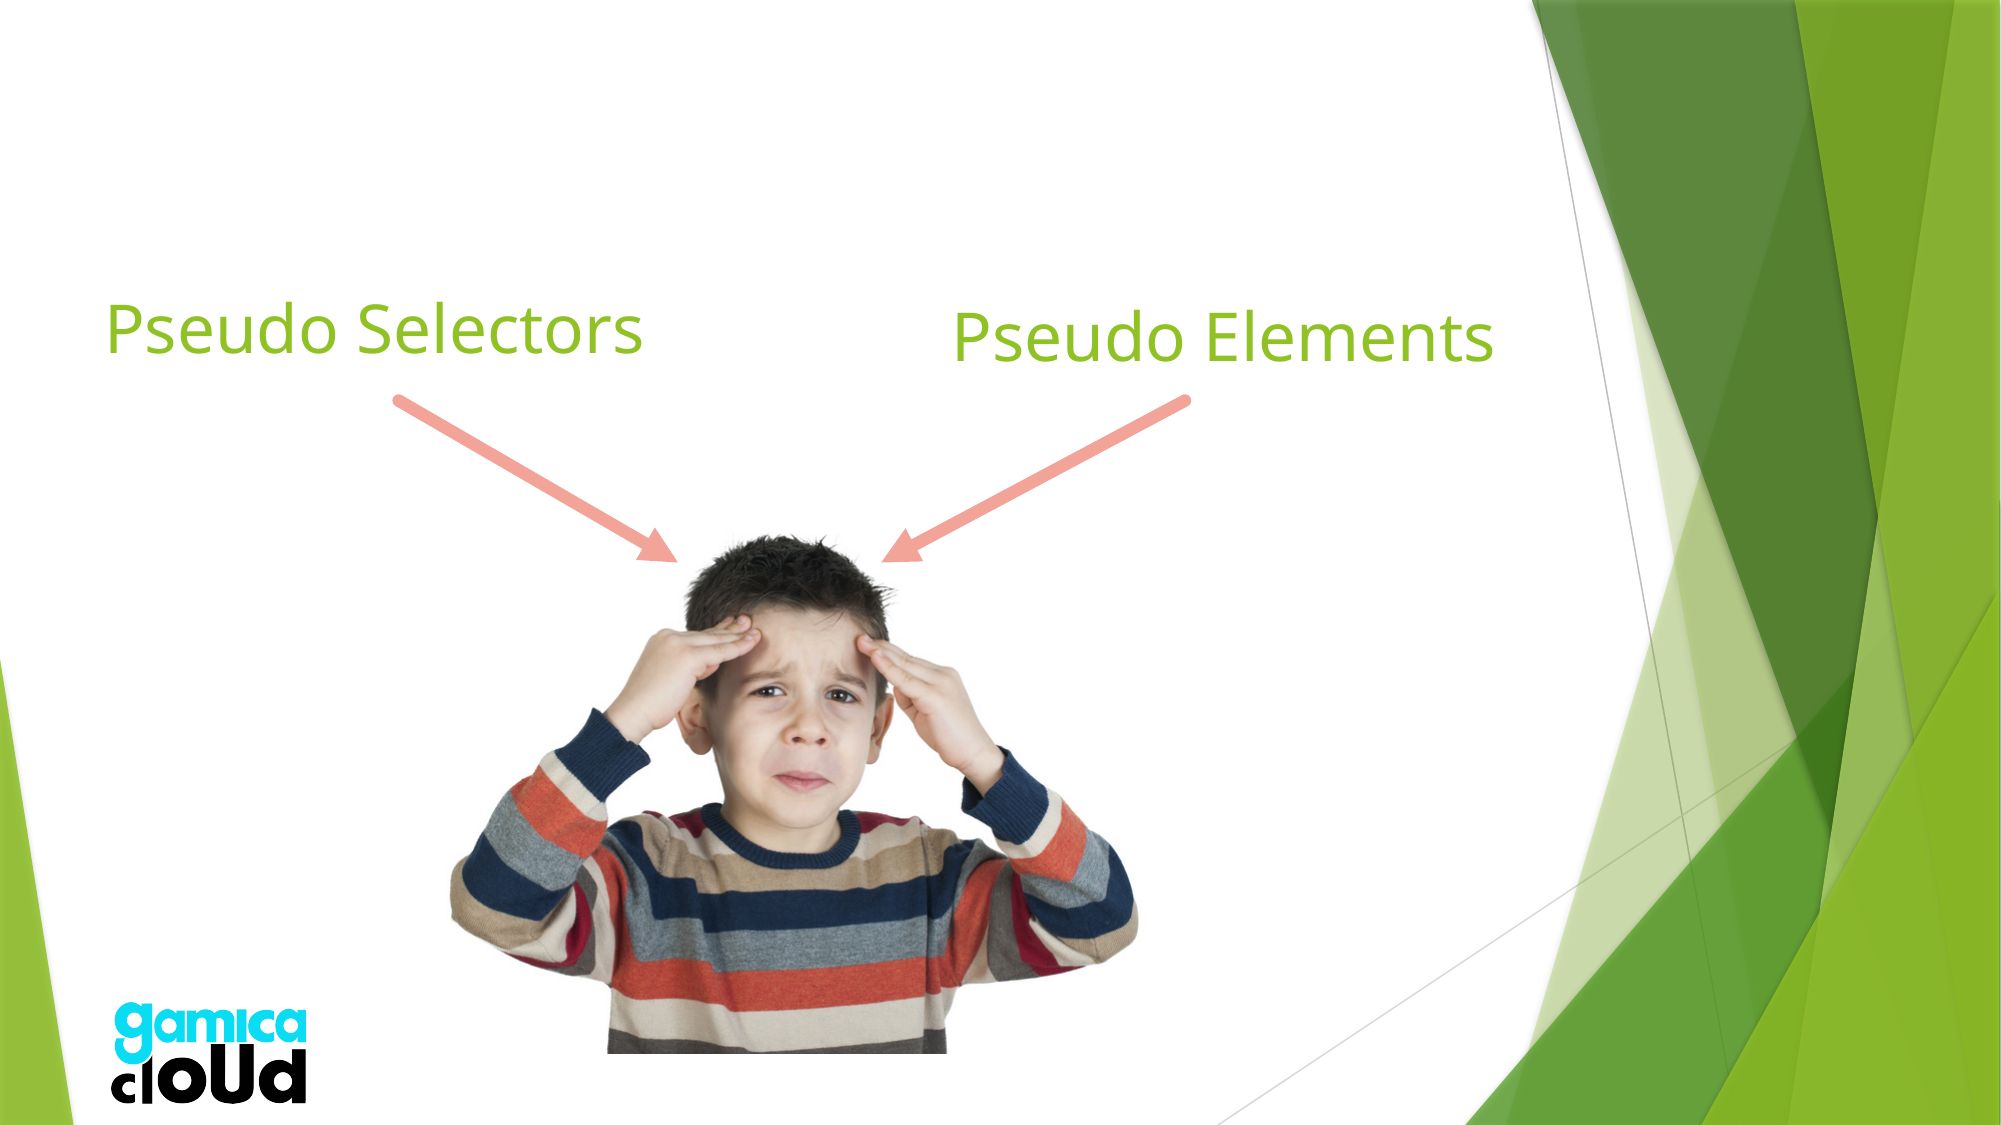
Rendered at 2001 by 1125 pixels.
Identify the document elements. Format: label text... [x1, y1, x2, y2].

title Pseudo Elements [936, 286, 1555, 401]
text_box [880, 400, 1186, 563]
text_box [398, 400, 679, 563]
text_box Pseudo Selectors [89, 278, 708, 392]
picture [372, 477, 1210, 1054]
picture [110, 1002, 306, 1104]
